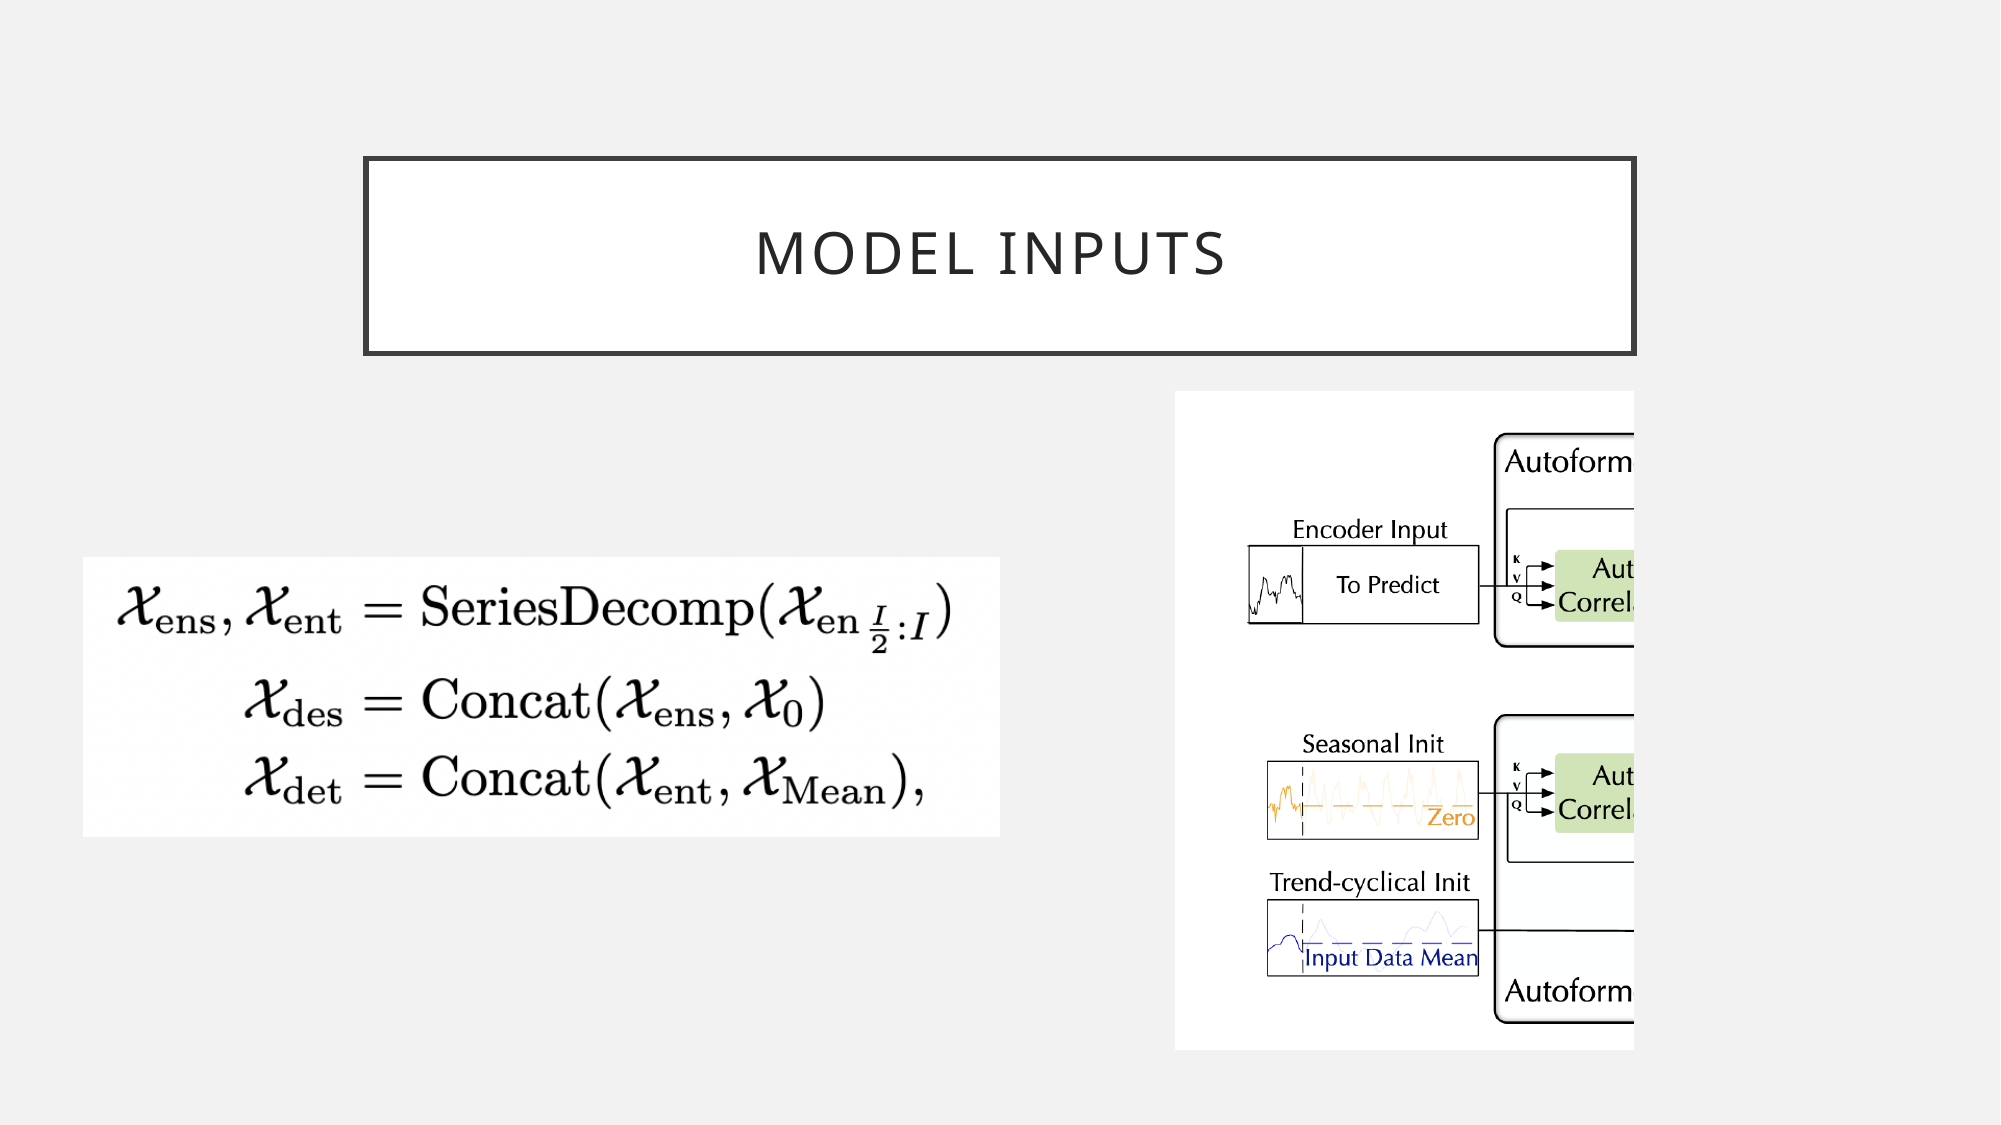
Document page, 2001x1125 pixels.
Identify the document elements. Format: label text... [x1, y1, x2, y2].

picture [1175, 391, 1634, 1050]
title Model inputs [363, 156, 1637, 356]
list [83, 557, 1000, 837]
